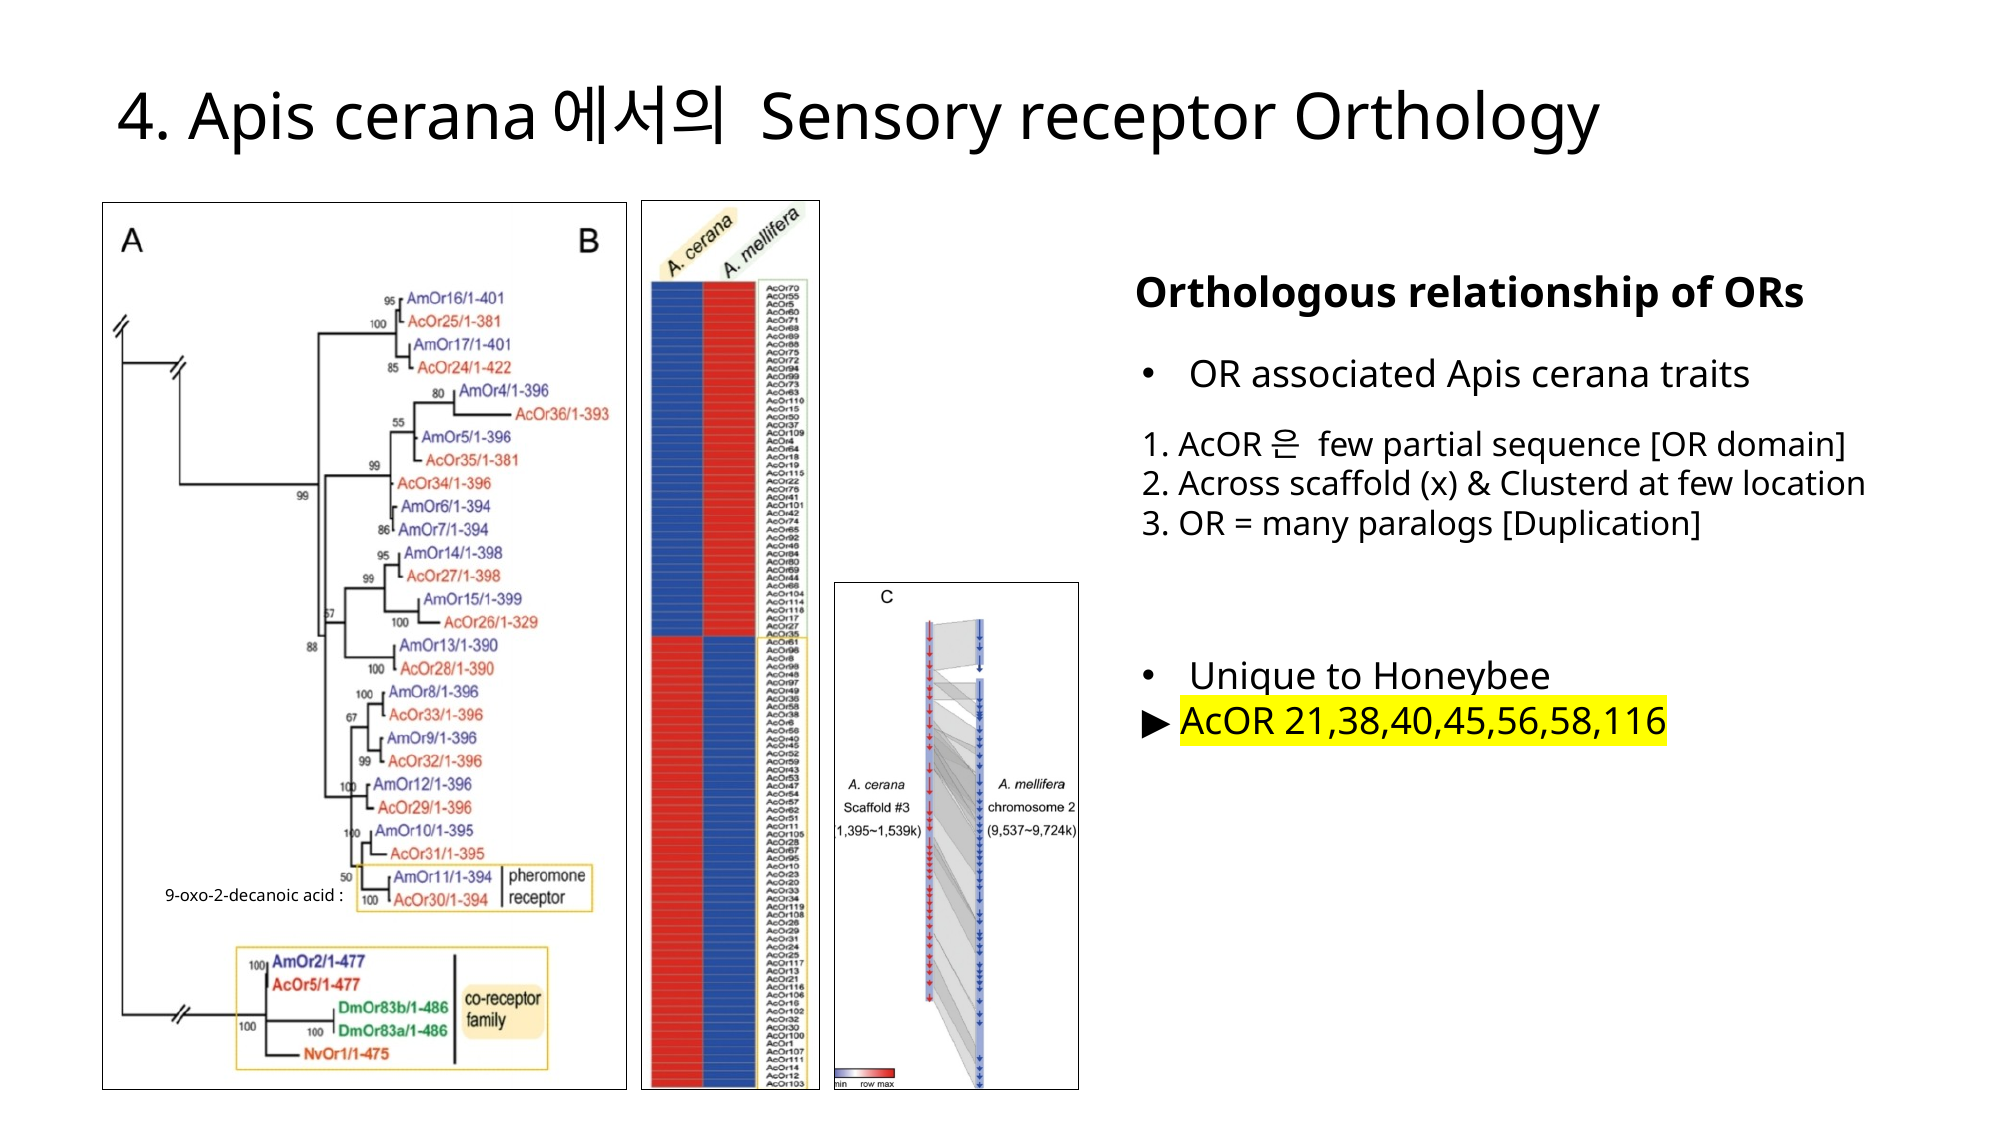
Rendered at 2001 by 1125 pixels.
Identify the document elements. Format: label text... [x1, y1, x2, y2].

title 4. Apis cerana에서의 Sensory receptor Orthology [102, 50, 1828, 187]
text_box Unique to Honeybee ▶ AcOR 21,38,40,45,56,58,116 [1127, 644, 1723, 750]
text_box OR associated Apis cerana traits 1. AcOR은 few partial sequence [OR domain] 2. Across scaffold (x) & Clusterd at few location 3. OR = many paralogs [Duplication] [1127, 342, 1908, 550]
picture [641, 200, 820, 1090]
picture [834, 582, 1079, 1090]
picture [102, 201, 627, 1090]
text_box Orthologous relationship of ORs [1112, 257, 1828, 373]
